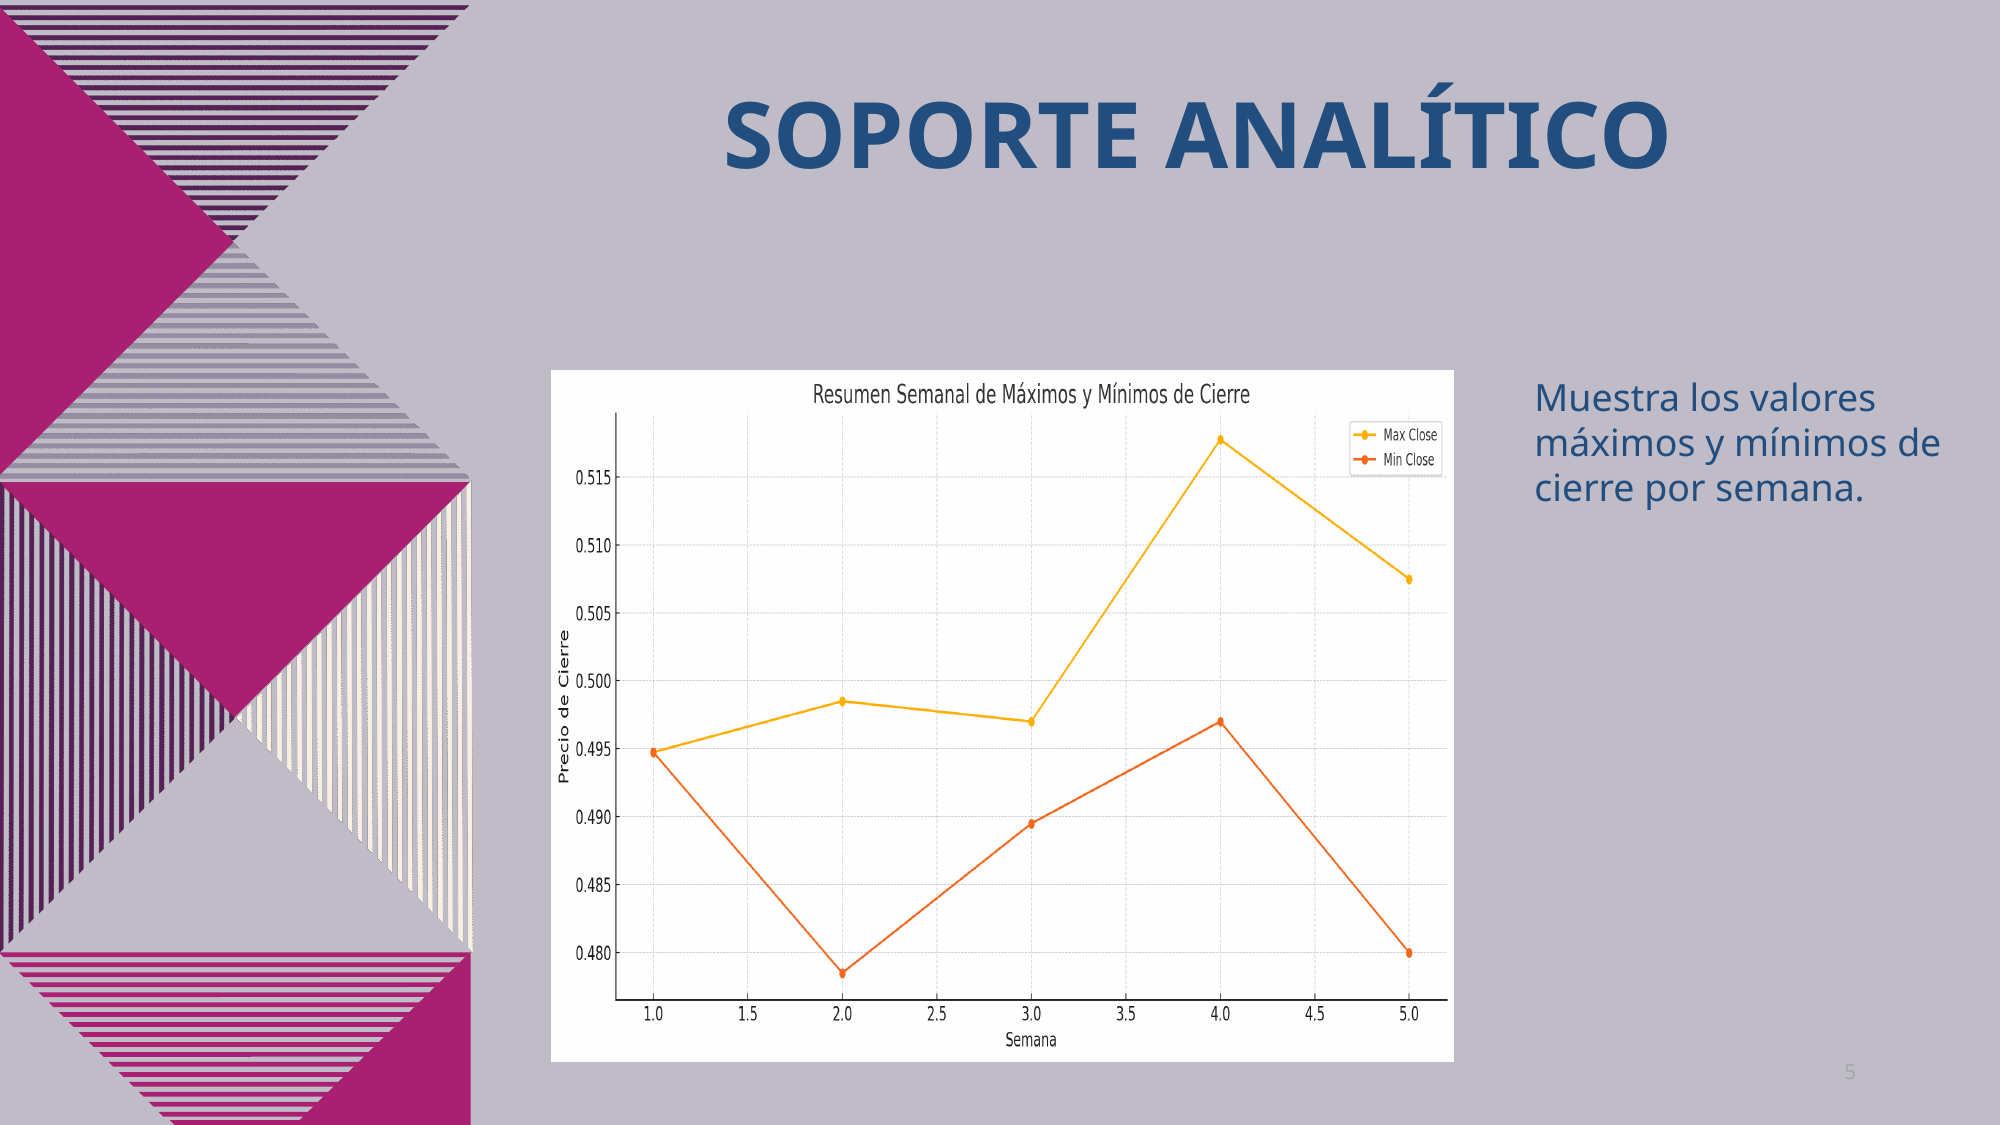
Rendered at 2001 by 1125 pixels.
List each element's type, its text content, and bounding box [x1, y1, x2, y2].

picture [0, 242, 469, 482]
picture [0, 0, 468, 241]
picture [236, 481, 551, 952]
title Soporte analítico [551, 82, 1846, 417]
slide_number 5 [1796, 1042, 1872, 1103]
text_box Muestra los valores máximos y mínimos de cierre por semana. [1519, 366, 1959, 516]
picture [0, 483, 234, 951]
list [551, 370, 1454, 1062]
